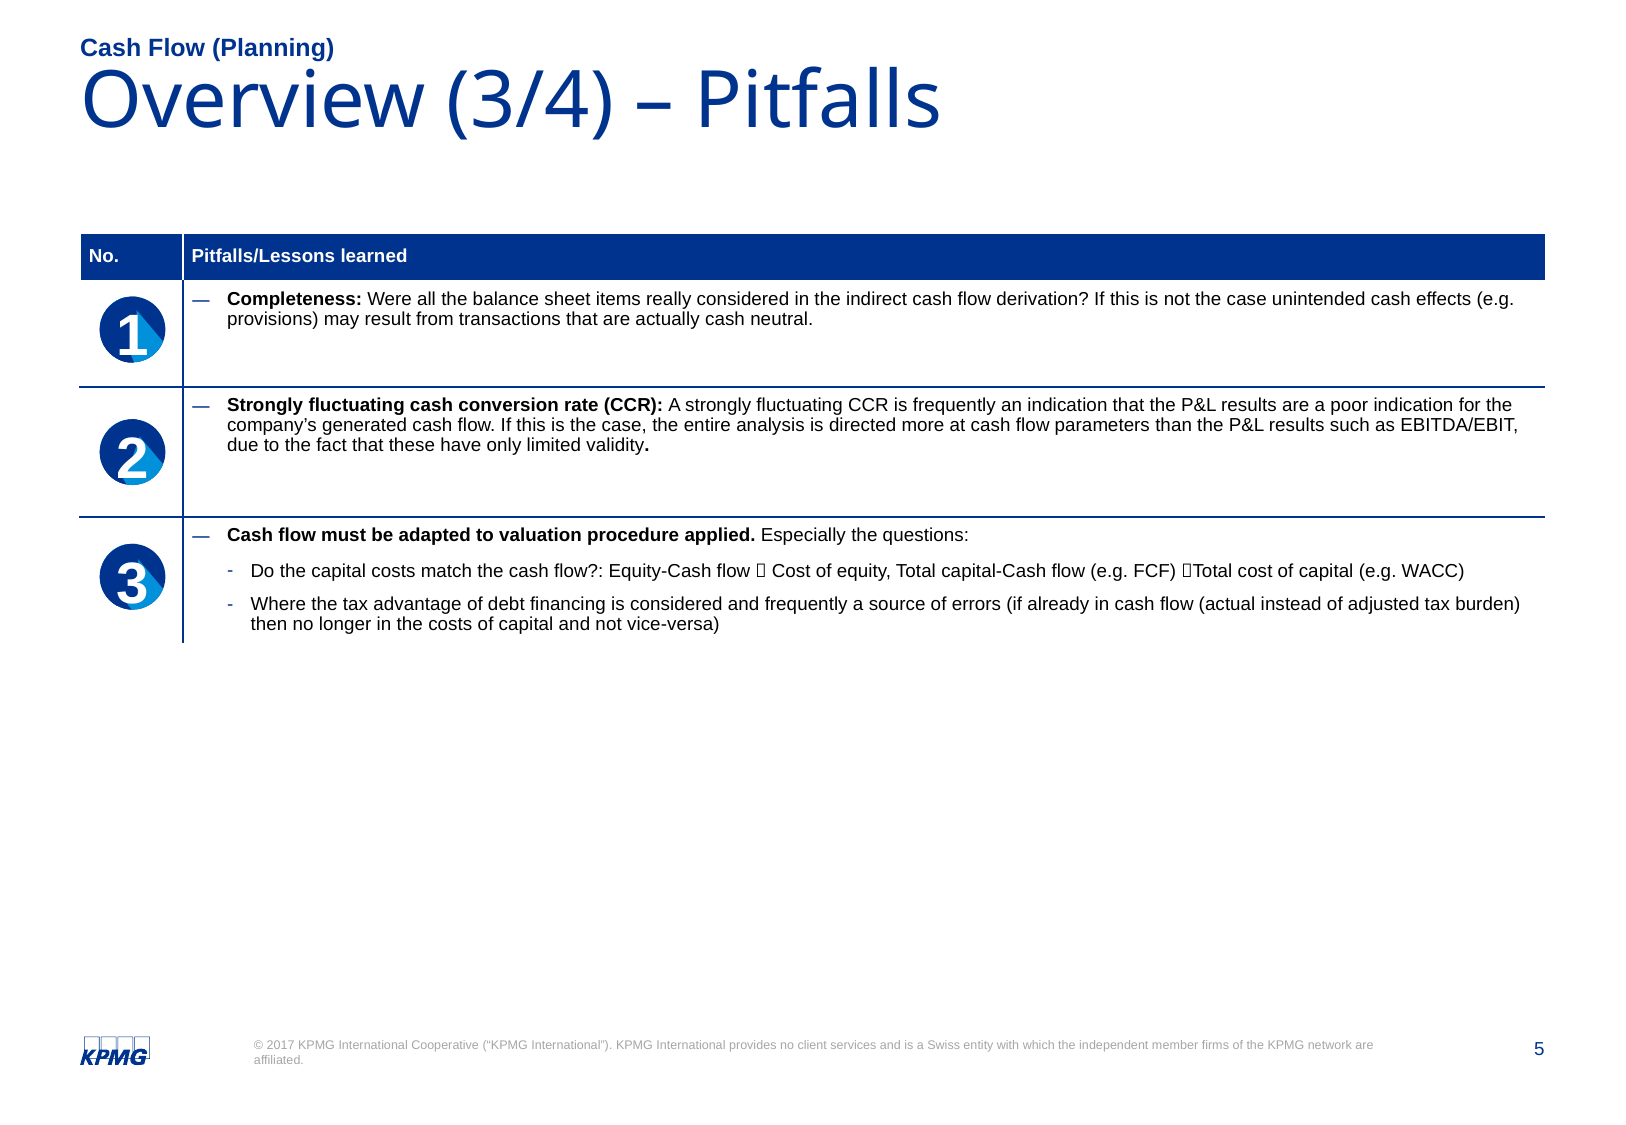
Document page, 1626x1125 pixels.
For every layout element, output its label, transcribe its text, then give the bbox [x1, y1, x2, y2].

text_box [99, 412, 166, 499]
table_cell Strongly fluctuating cash conversion rate (CCR): A strongly fluctuating CCR is frequently an indication that the P&L results are a poor indication for the company’s generated cash flow. If this is the case, the entire analysis is directed more at cash flow parameters than the P&L results such as EBITDA/EBIT, due to the fact that these have only limited validity. [184, 388, 1545, 516]
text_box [99, 537, 166, 624]
table_cell Completeness: Were all the balance sheet items really considered in the indirect cash flow derivation? If this is not the case unintended cash effects (e.g. provisions) may result from transactions that are actually cash neutral. [184, 281, 1545, 386]
table_cell [81, 518, 182, 643]
table_cell [81, 281, 182, 386]
table_header No. [81, 234, 182, 280]
title Overview (3/4) – Pitfalls [80, 74, 1545, 193]
list Cash Flow (Planning) [80, 33, 1490, 62]
table_header Pitfalls/Lessons learned [184, 234, 1545, 280]
table_cell [81, 388, 182, 516]
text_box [99, 290, 166, 376]
table_cell Cash flow must be adapted to valuation procedure applied. Especially the questions: Do the capital costs match the cash flow?: Equity-Cash flow  Cost of equity, Total capital-Cash flow (e.g. FCF) Total cost of capital (e.g. WACC) Where the tax advantage of debt financing is considered and frequently a source of errors (if already in cash flow (actual instead of adjusted tax burden) then no longer in the costs of capital and not vice-versa) [184, 518, 1545, 643]
